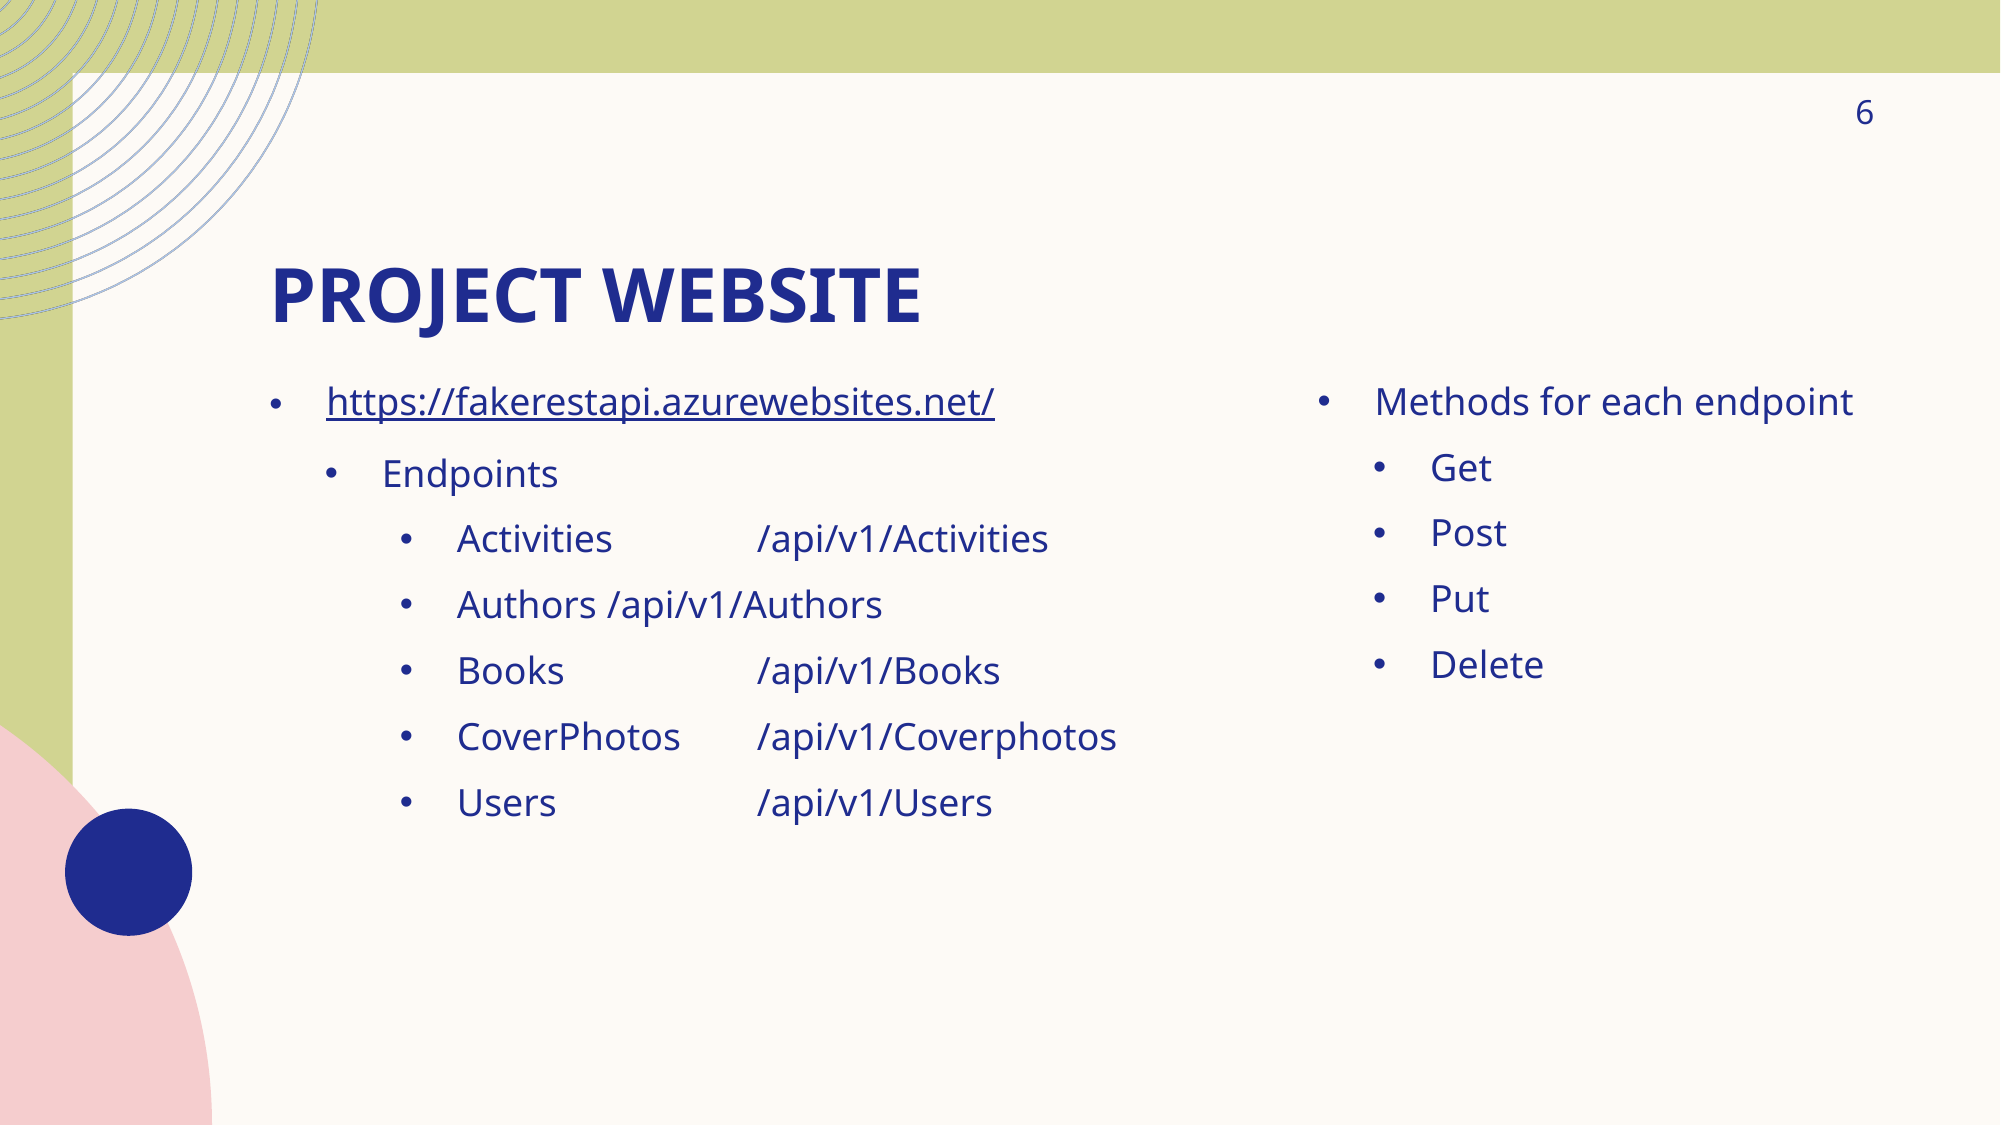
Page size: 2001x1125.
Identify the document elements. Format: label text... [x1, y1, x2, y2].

list Methods for each endpoint Get Post Put Delete [1302, 377, 1875, 1028]
title Project Website [254, 173, 1875, 338]
list https://fakerestapi.azurewebsites.net/ Endpoints Activities /api/v1/Activities Authors /api/v1/Authors Books /api/v1/Books CoverPhotos /api/v1/Coverphotos Users /api/v1/Users [254, 377, 1211, 1028]
slide_number 6 [1712, 75, 1875, 153]
picture [0, 0, 2001, 785]
